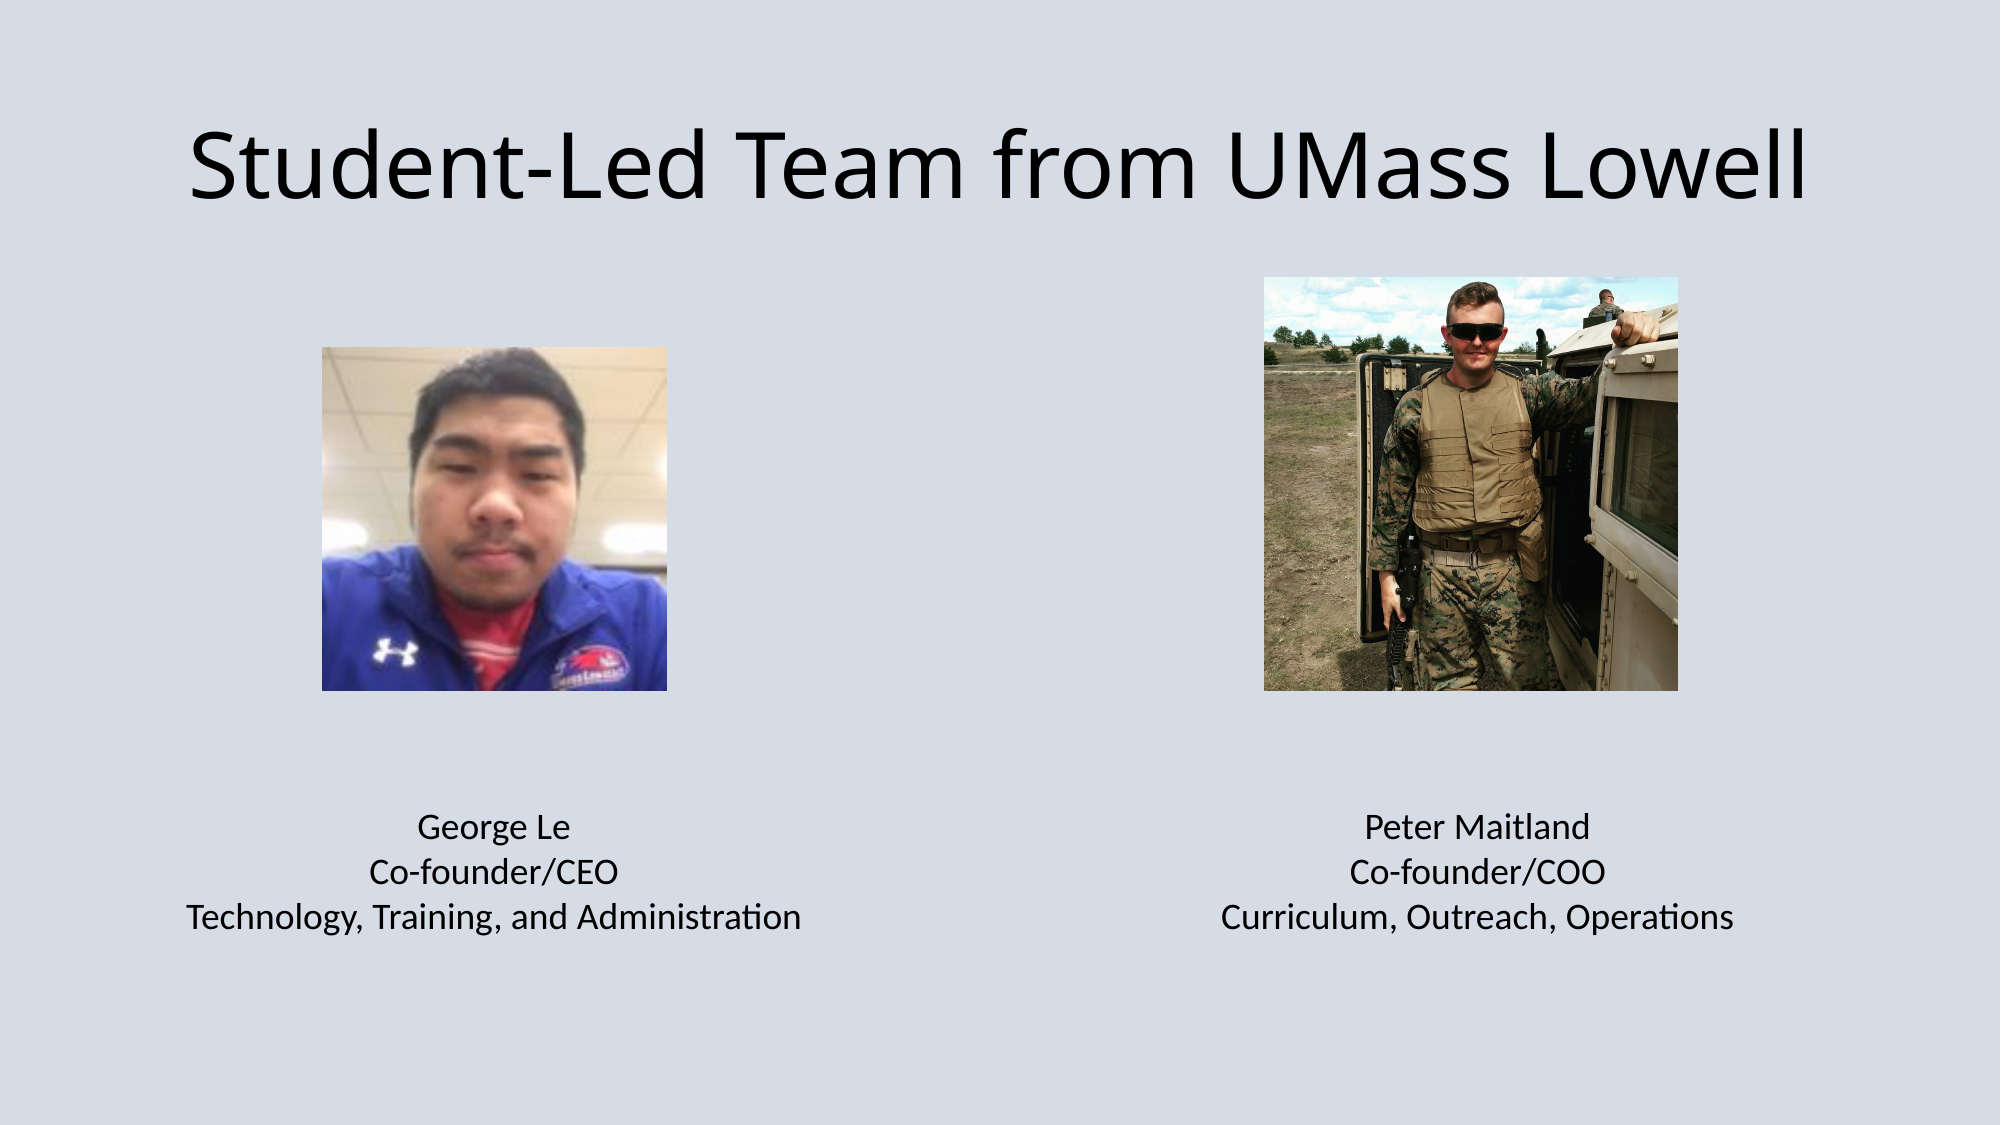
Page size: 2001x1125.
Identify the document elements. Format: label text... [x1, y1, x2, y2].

text_box George Le Co-founder/CEO Technology, Training, and Administration [171, 794, 818, 945]
text_box Peter Maitland Co-founder/COO Curriculum, Outreach, Operations [1188, 794, 1768, 945]
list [1263, 277, 1678, 691]
picture [322, 346, 667, 691]
title Student-Led Team from UMass Lowell [137, 59, 1863, 278]
